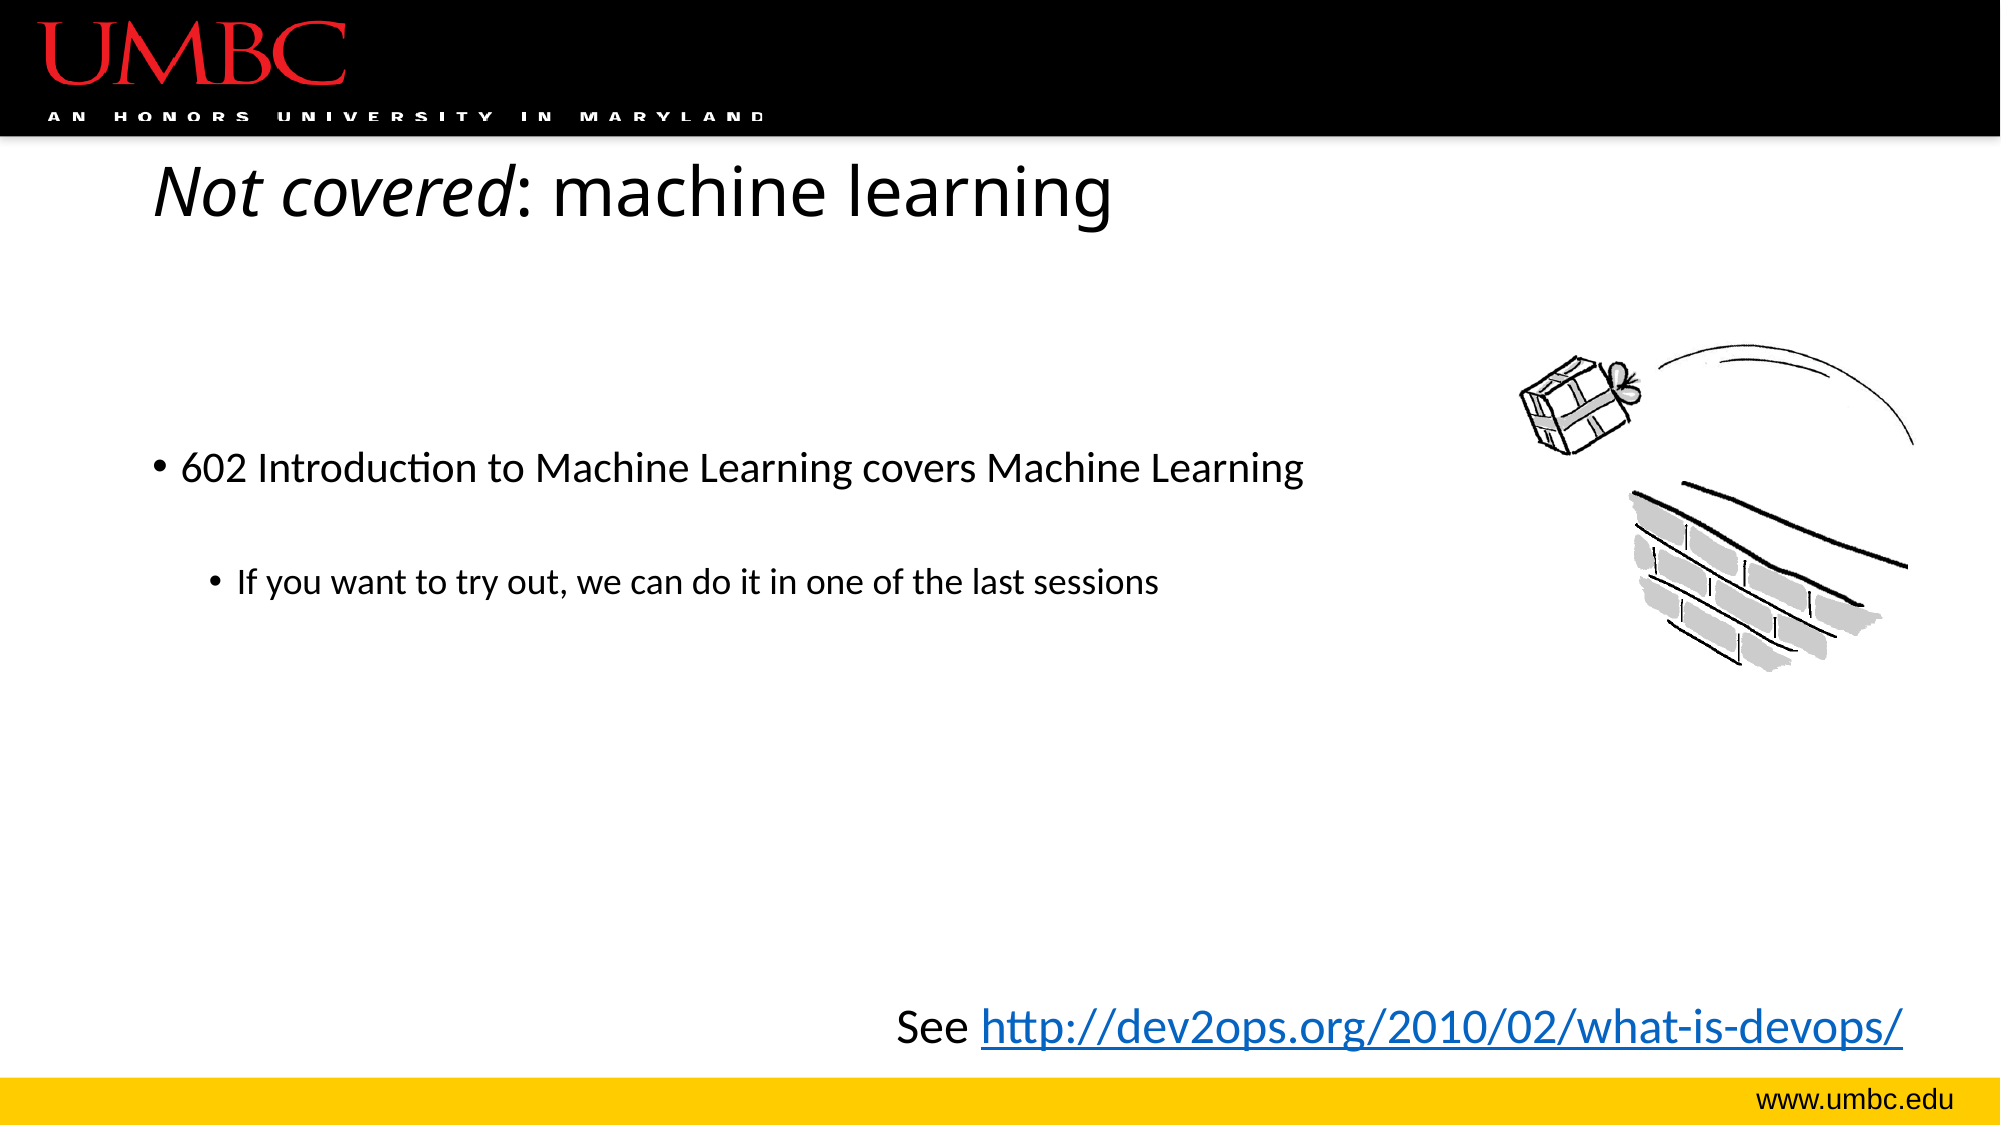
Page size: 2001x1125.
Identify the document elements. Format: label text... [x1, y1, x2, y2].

list 602 Introduction to Machine Learning covers Machine Learning If you want to try out, we can do it in one of the last sessions [137, 437, 1474, 875]
text_box See http://dev2ops.org/2010/02/what-is-devops/ [831, 986, 1968, 1061]
picture [1491, 299, 1942, 717]
title Not covered: machine learning [137, 111, 1863, 278]
